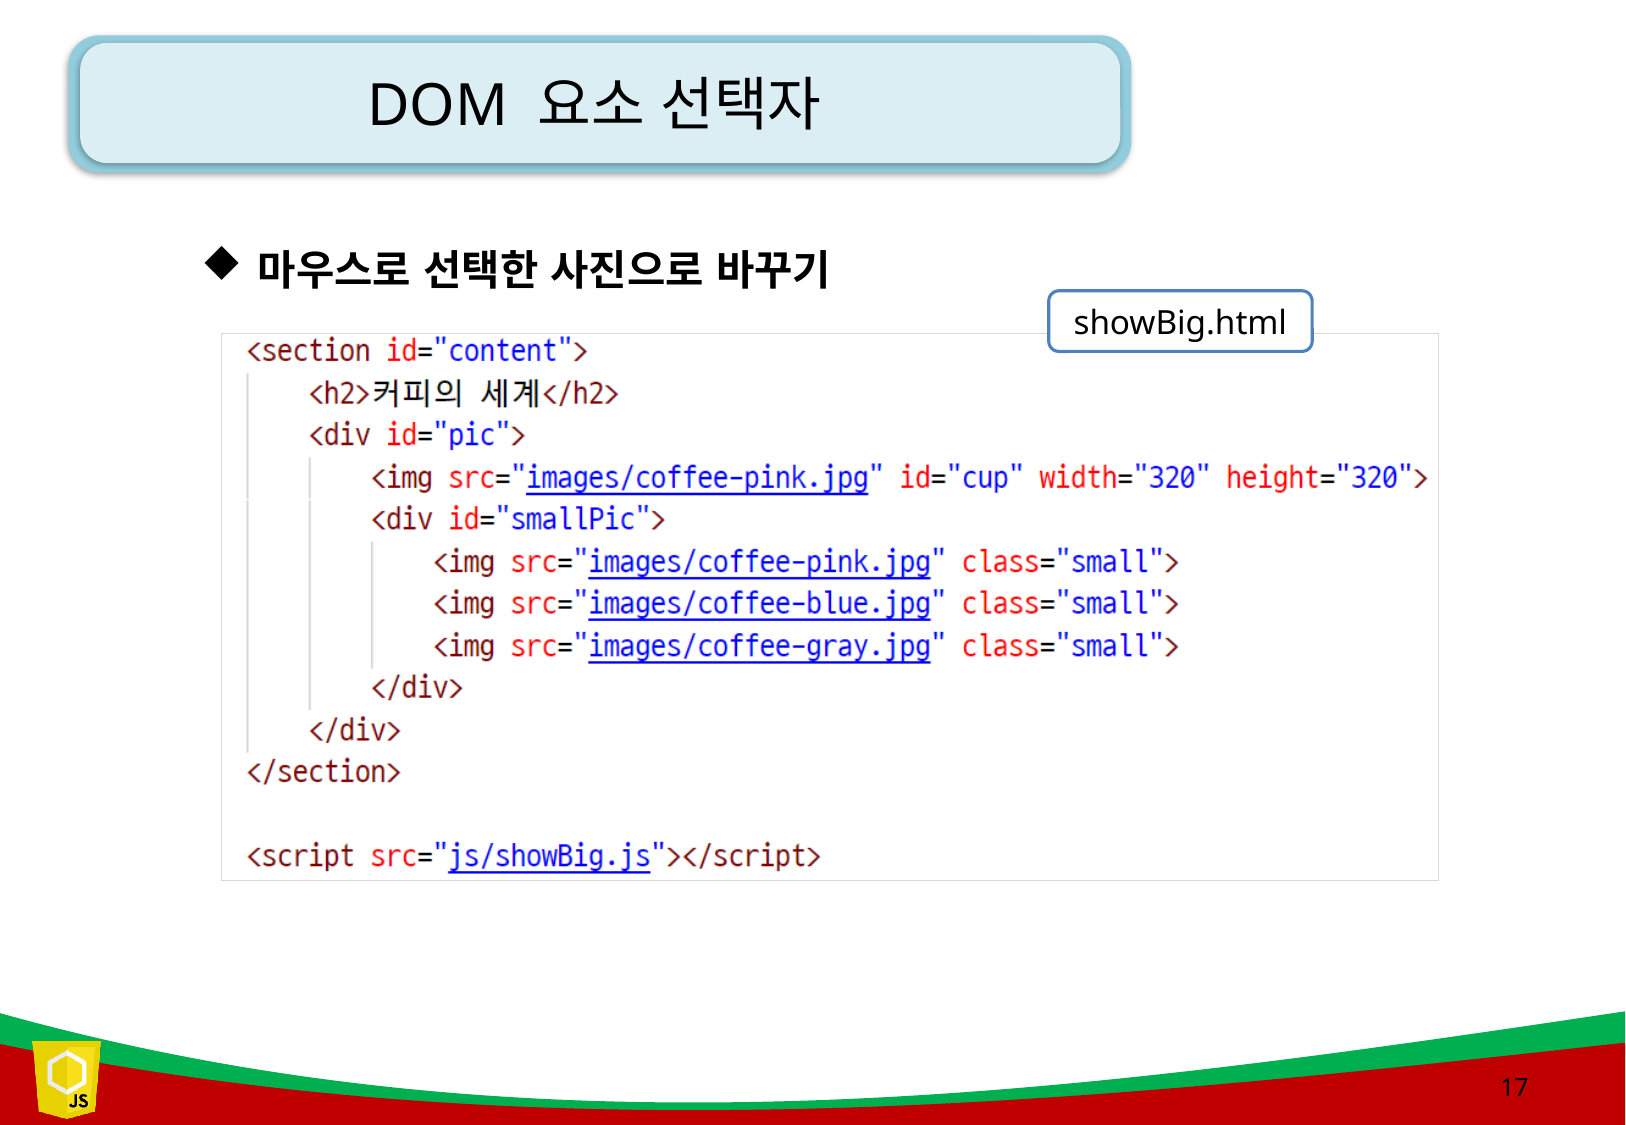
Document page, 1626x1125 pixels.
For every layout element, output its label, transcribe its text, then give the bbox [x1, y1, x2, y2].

text_box showBig.html [1046, 288, 1315, 332]
text_box 마우스로 선택한 사진으로 바꾸기 [186, 211, 1214, 302]
title DOM 요소 선택자 [68, 32, 1121, 173]
picture [32, 1041, 101, 1119]
slide_number 17 [1452, 1058, 1544, 1119]
picture [221, 333, 1439, 882]
